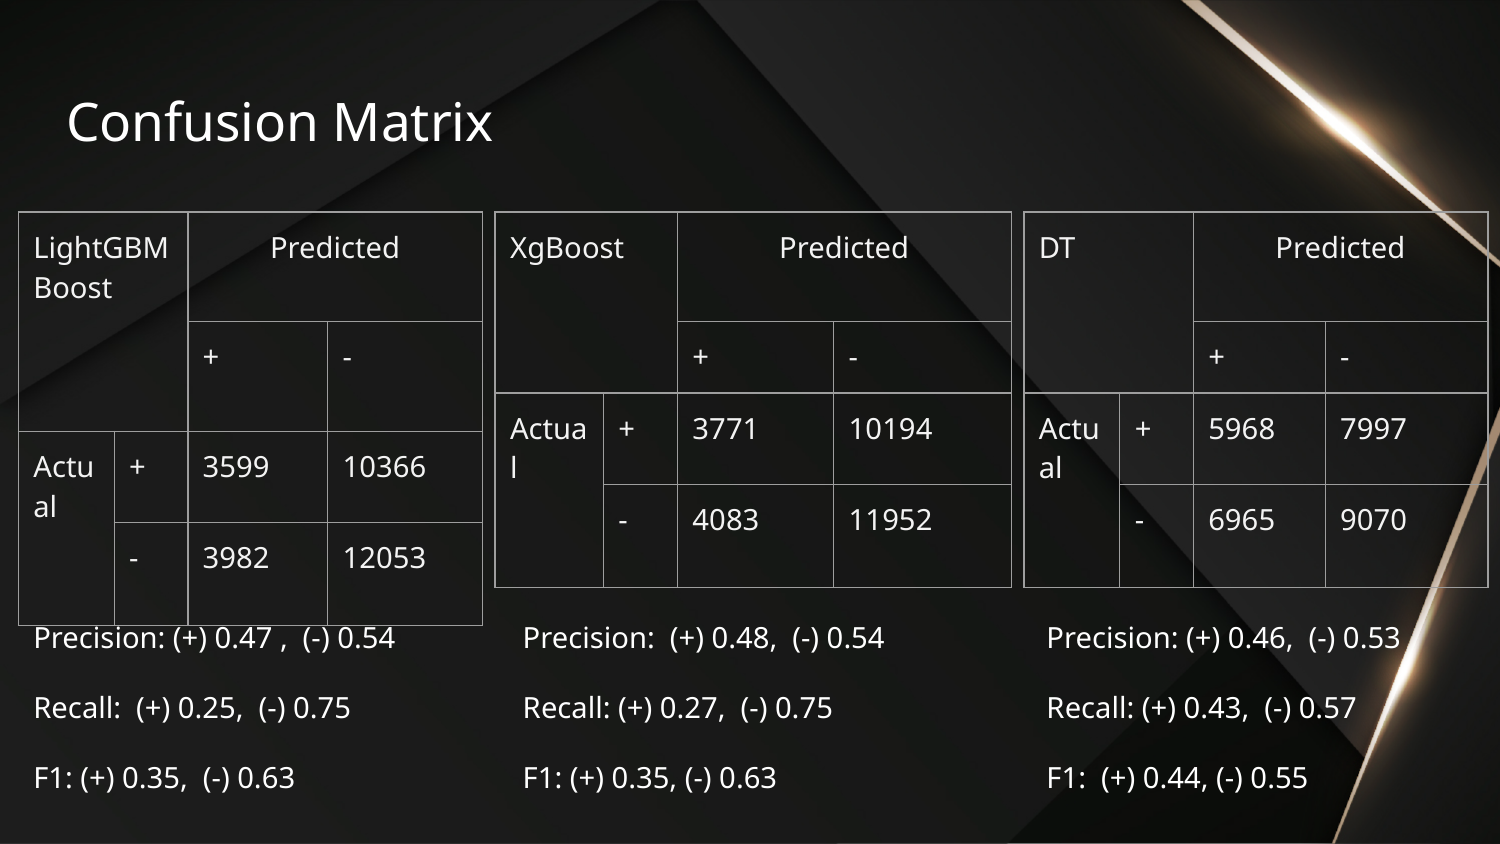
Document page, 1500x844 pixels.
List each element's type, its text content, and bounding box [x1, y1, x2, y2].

table_cell + [115, 432, 187, 522]
table_cell 6965 [1194, 485, 1325, 587]
table_cell 10194 [834, 394, 1011, 484]
table_cell 9070 [1326, 485, 1487, 587]
table_cell - [328, 322, 482, 431]
table_cell - [1120, 485, 1193, 587]
picture [0, 0, 1500, 844]
table_cell + [189, 322, 327, 431]
table_cell Actual [19, 432, 114, 604]
table_cell 11952 [834, 485, 1011, 587]
table_cell 3599 [189, 432, 327, 522]
table_cell + [604, 394, 677, 484]
table_cell 3982 [189, 523, 327, 604]
table_cell - [834, 322, 1011, 392]
table_cell - [115, 523, 187, 604]
table_cell 12053 [328, 523, 482, 625]
table_cell 7997 [1326, 394, 1487, 484]
table_cell - [604, 485, 677, 587]
table_header Predicted [1194, 213, 1487, 321]
text_box Precision: (+) 0.47 , (-) 0.54 Recall: (+) 0.25, (-) 0.75 F1: (+) 0.35, (-) 0.63 [18, 604, 468, 809]
table_cell 10366 [328, 432, 482, 522]
table_header Predicted [189, 213, 482, 321]
table_cell Actual [496, 394, 603, 587]
table_cell + [1194, 322, 1325, 392]
table_header Predicted [678, 213, 1011, 321]
table_cell 5968 [1194, 394, 1325, 484]
title Confusion Matrix [51, 72, 1449, 167]
table_cell + [1120, 394, 1193, 484]
table_header DT [1025, 213, 1193, 392]
table_header LightGBM Boost [19, 213, 187, 431]
table_cell Actual [1025, 394, 1119, 587]
text_box Precision: (+) 0.48, (-) 0.54 Recall: (+) 0.27, (-) 0.75 F1: (+) 0.35, (-) 0.63 [507, 604, 957, 809]
table_cell + [678, 322, 833, 392]
text_box Precision: (+) 0.46, (-) 0.53 Recall: (+) 0.43, (-) 0.57 F1: (+) 0.44, (-) 0.55 [1031, 604, 1481, 809]
table_cell - [1326, 322, 1487, 392]
table_header XgBoost [496, 213, 677, 392]
table_cell 3771 [678, 394, 833, 484]
table_cell 4083 [678, 485, 833, 587]
